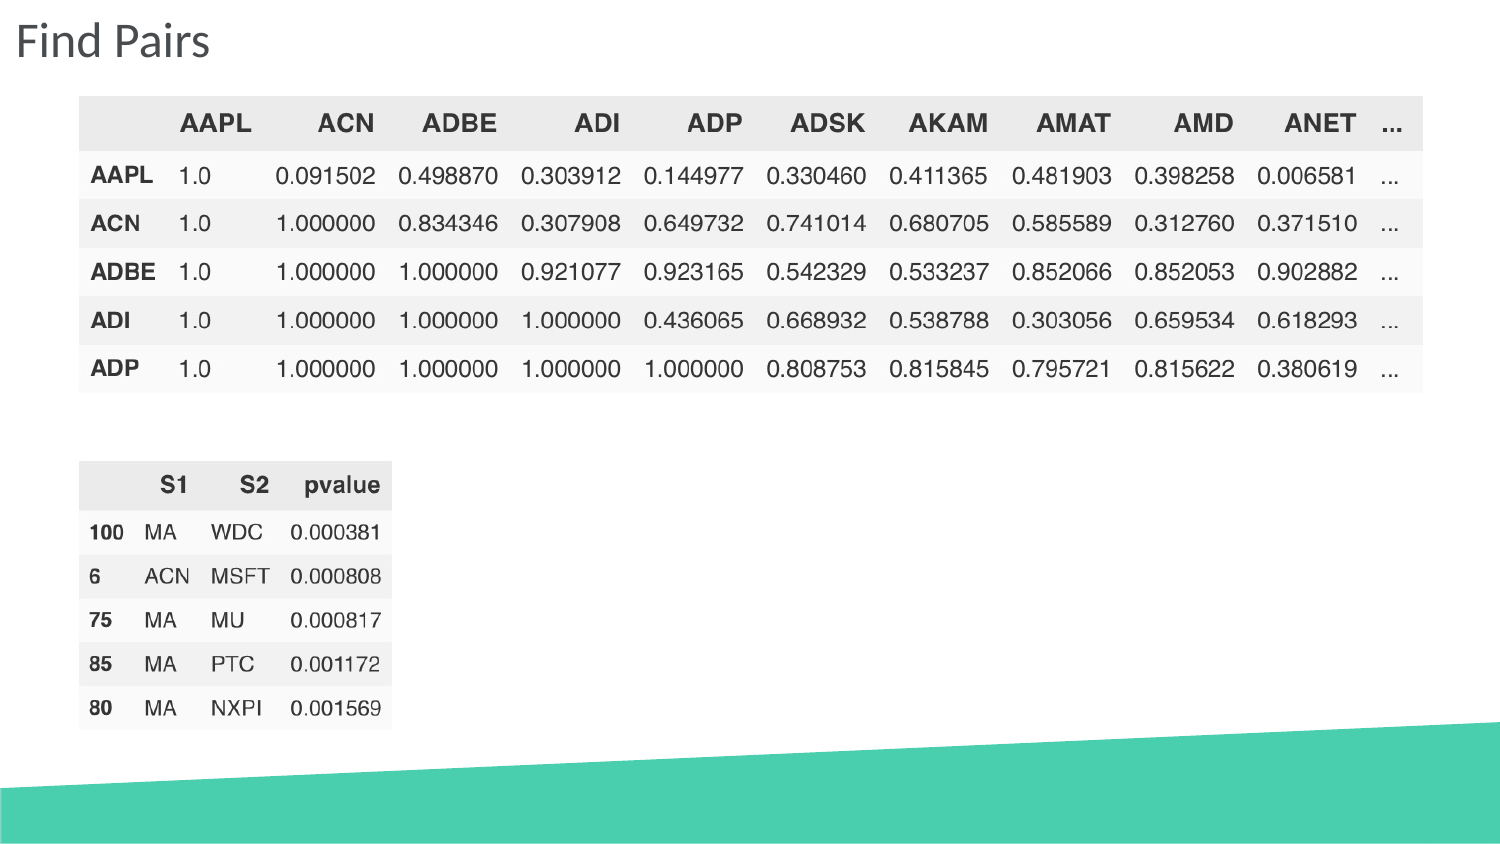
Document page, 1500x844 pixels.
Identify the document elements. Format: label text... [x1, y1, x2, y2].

text_box Find Pairs [1, 0, 226, 75]
picture [0, 0, 1500, 788]
